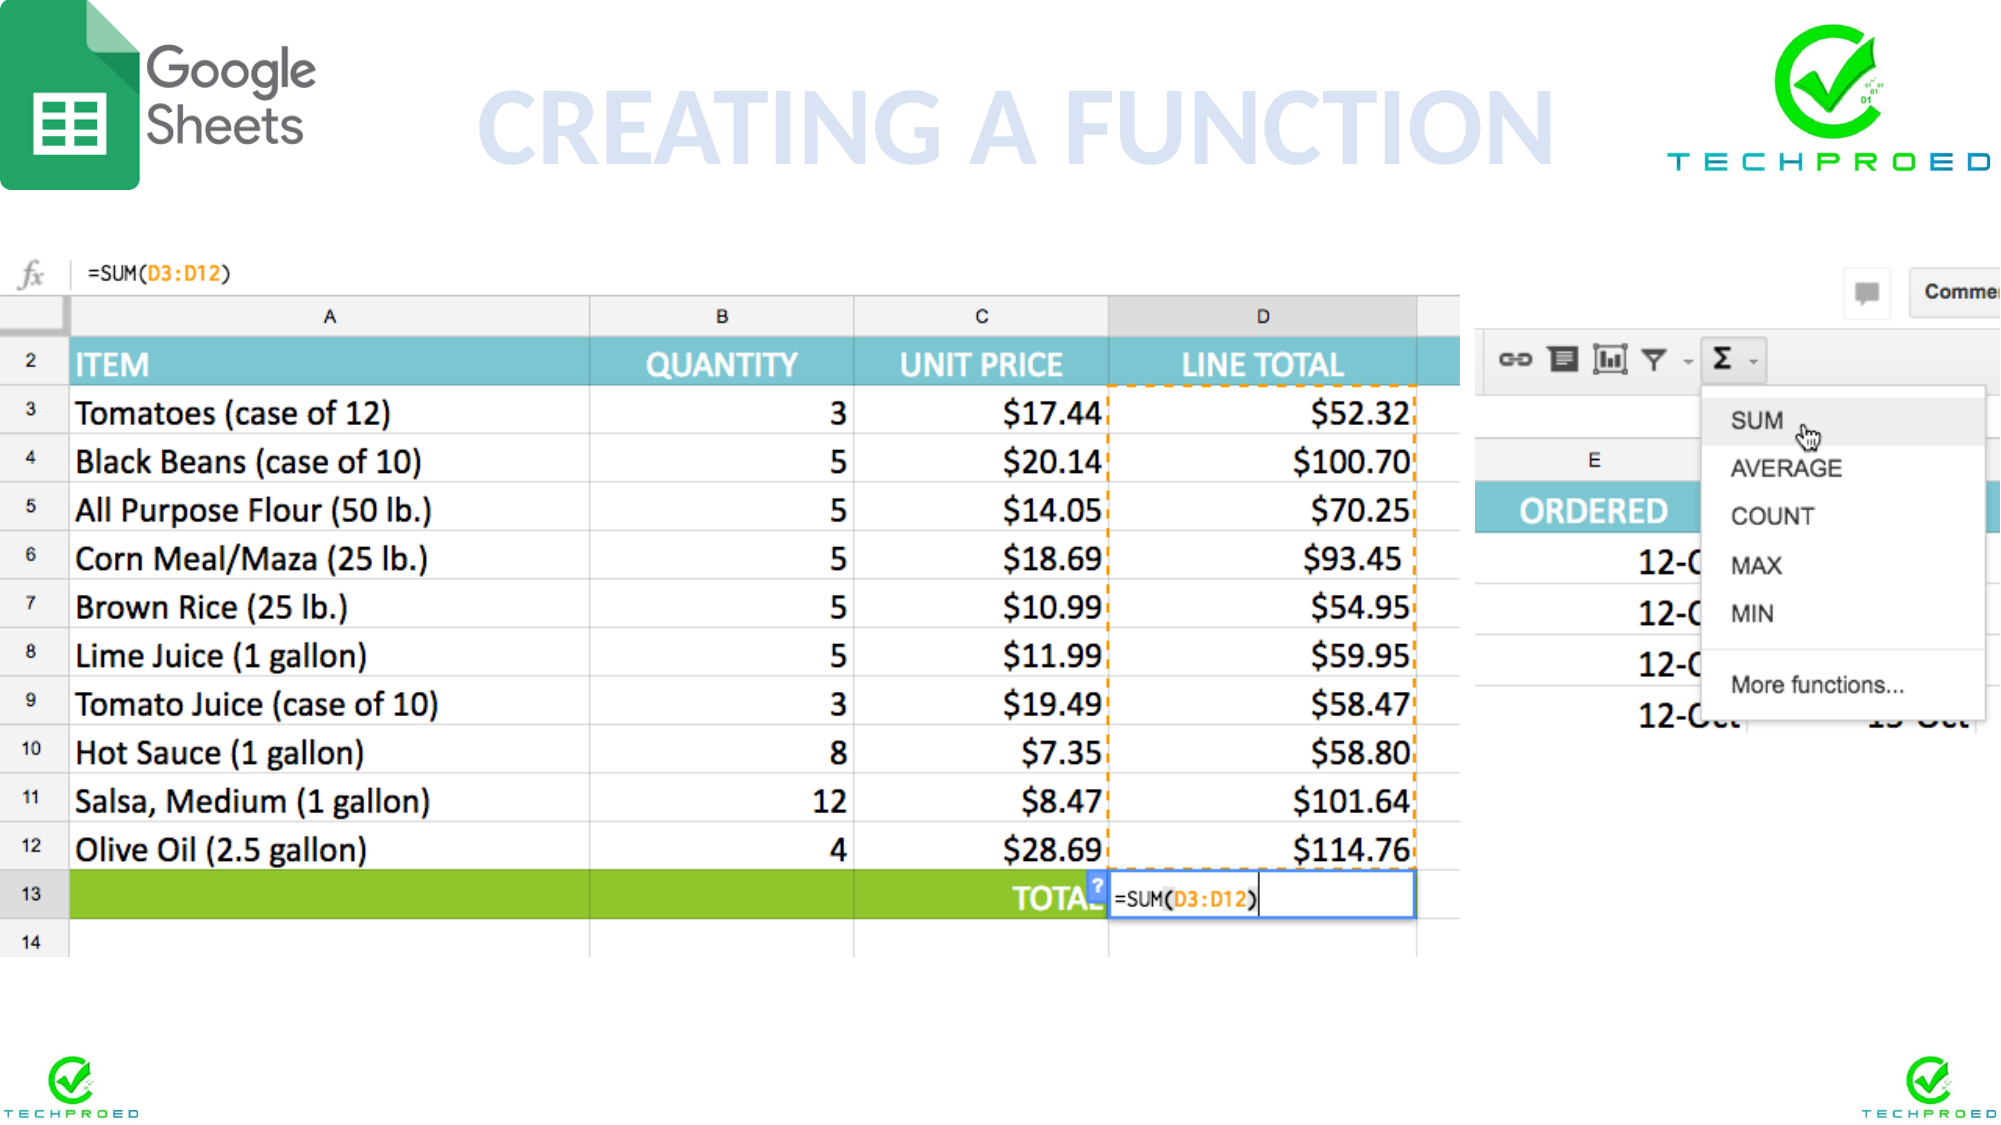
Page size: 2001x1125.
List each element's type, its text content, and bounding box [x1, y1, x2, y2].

text_box CREATING A FUNCTION [462, 44, 1574, 195]
picture [0, 1049, 142, 1125]
picture [1858, 1049, 2000, 1125]
picture [1475, 256, 2000, 733]
picture [0, 0, 316, 190]
picture [1659, 7, 2000, 189]
picture [0, 256, 1460, 957]
